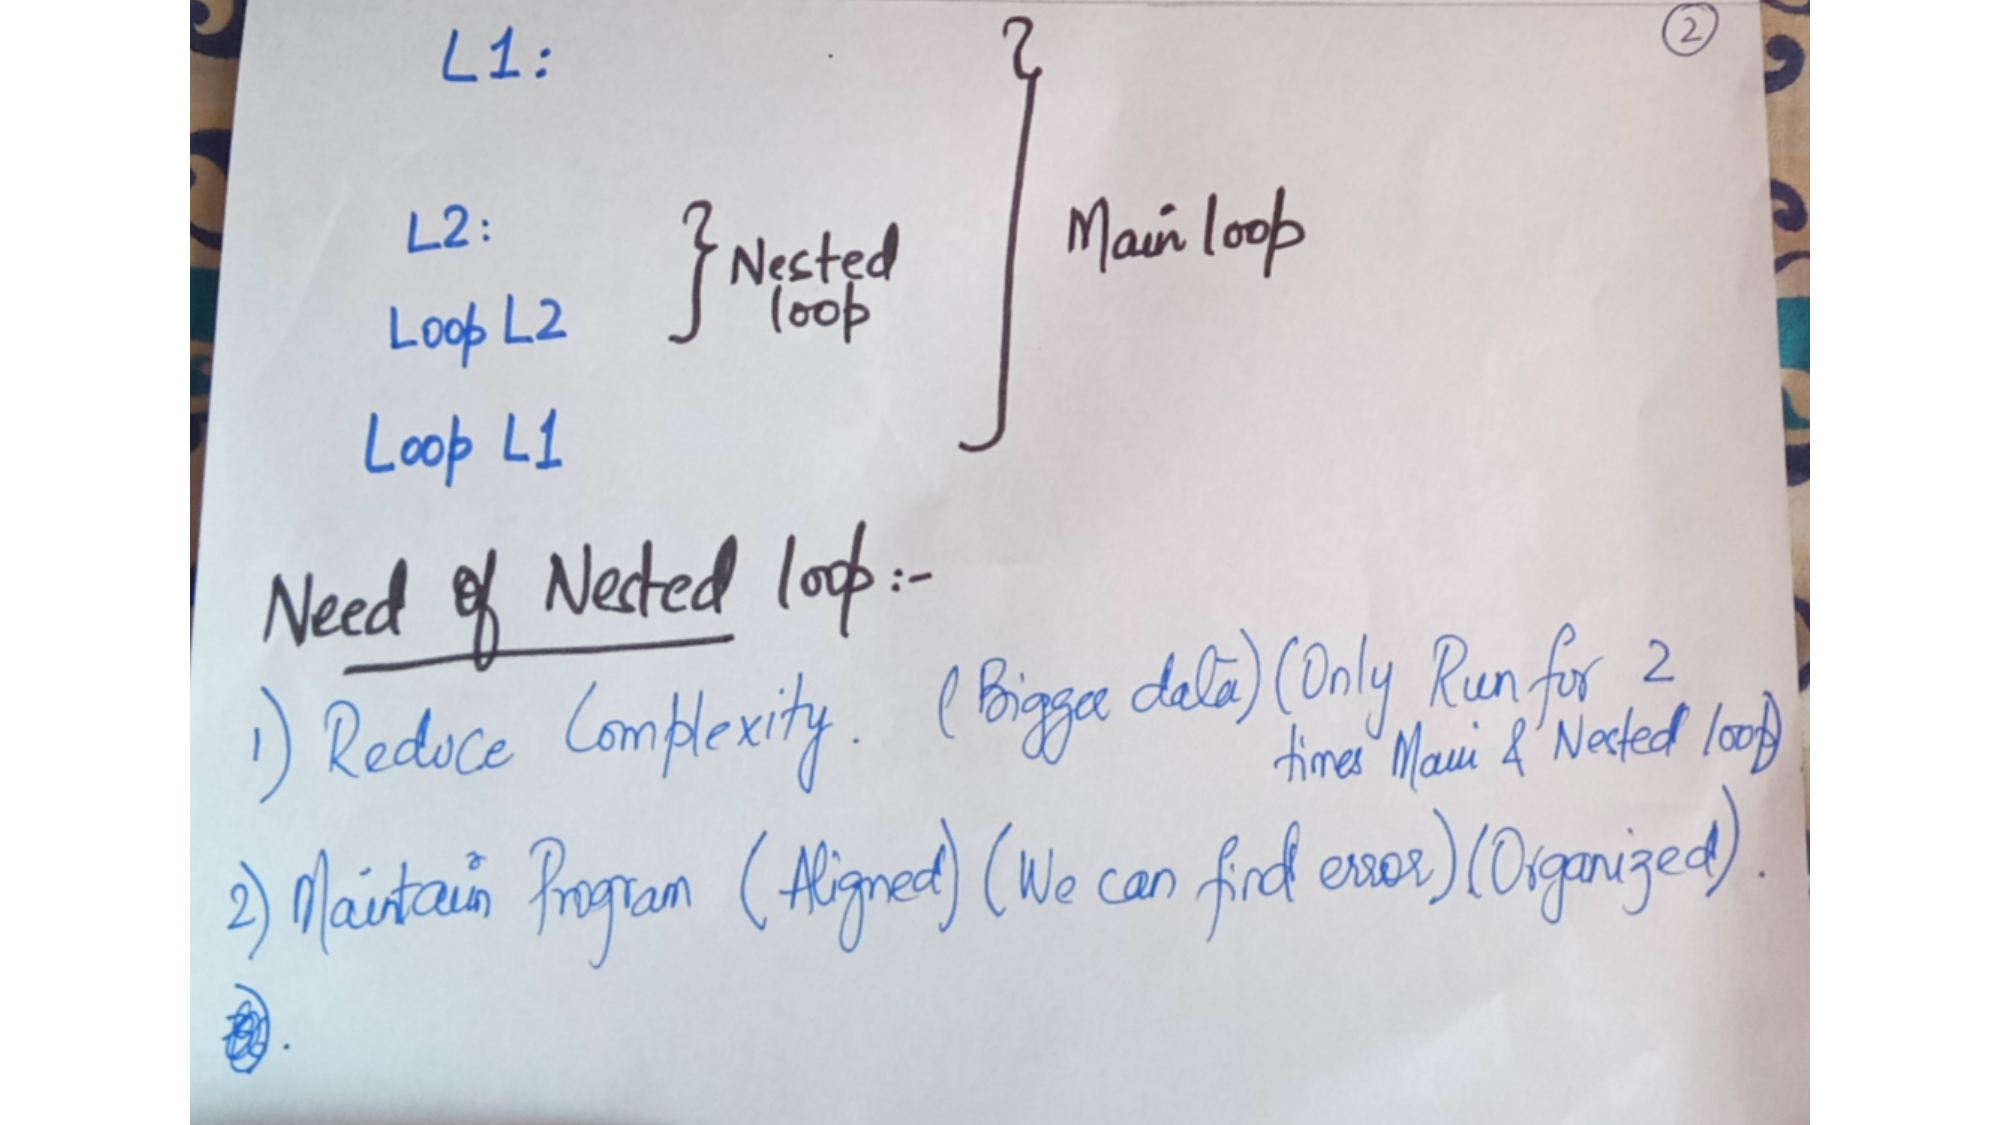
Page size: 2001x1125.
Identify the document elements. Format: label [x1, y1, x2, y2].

picture [190, 0, 1810, 1125]
